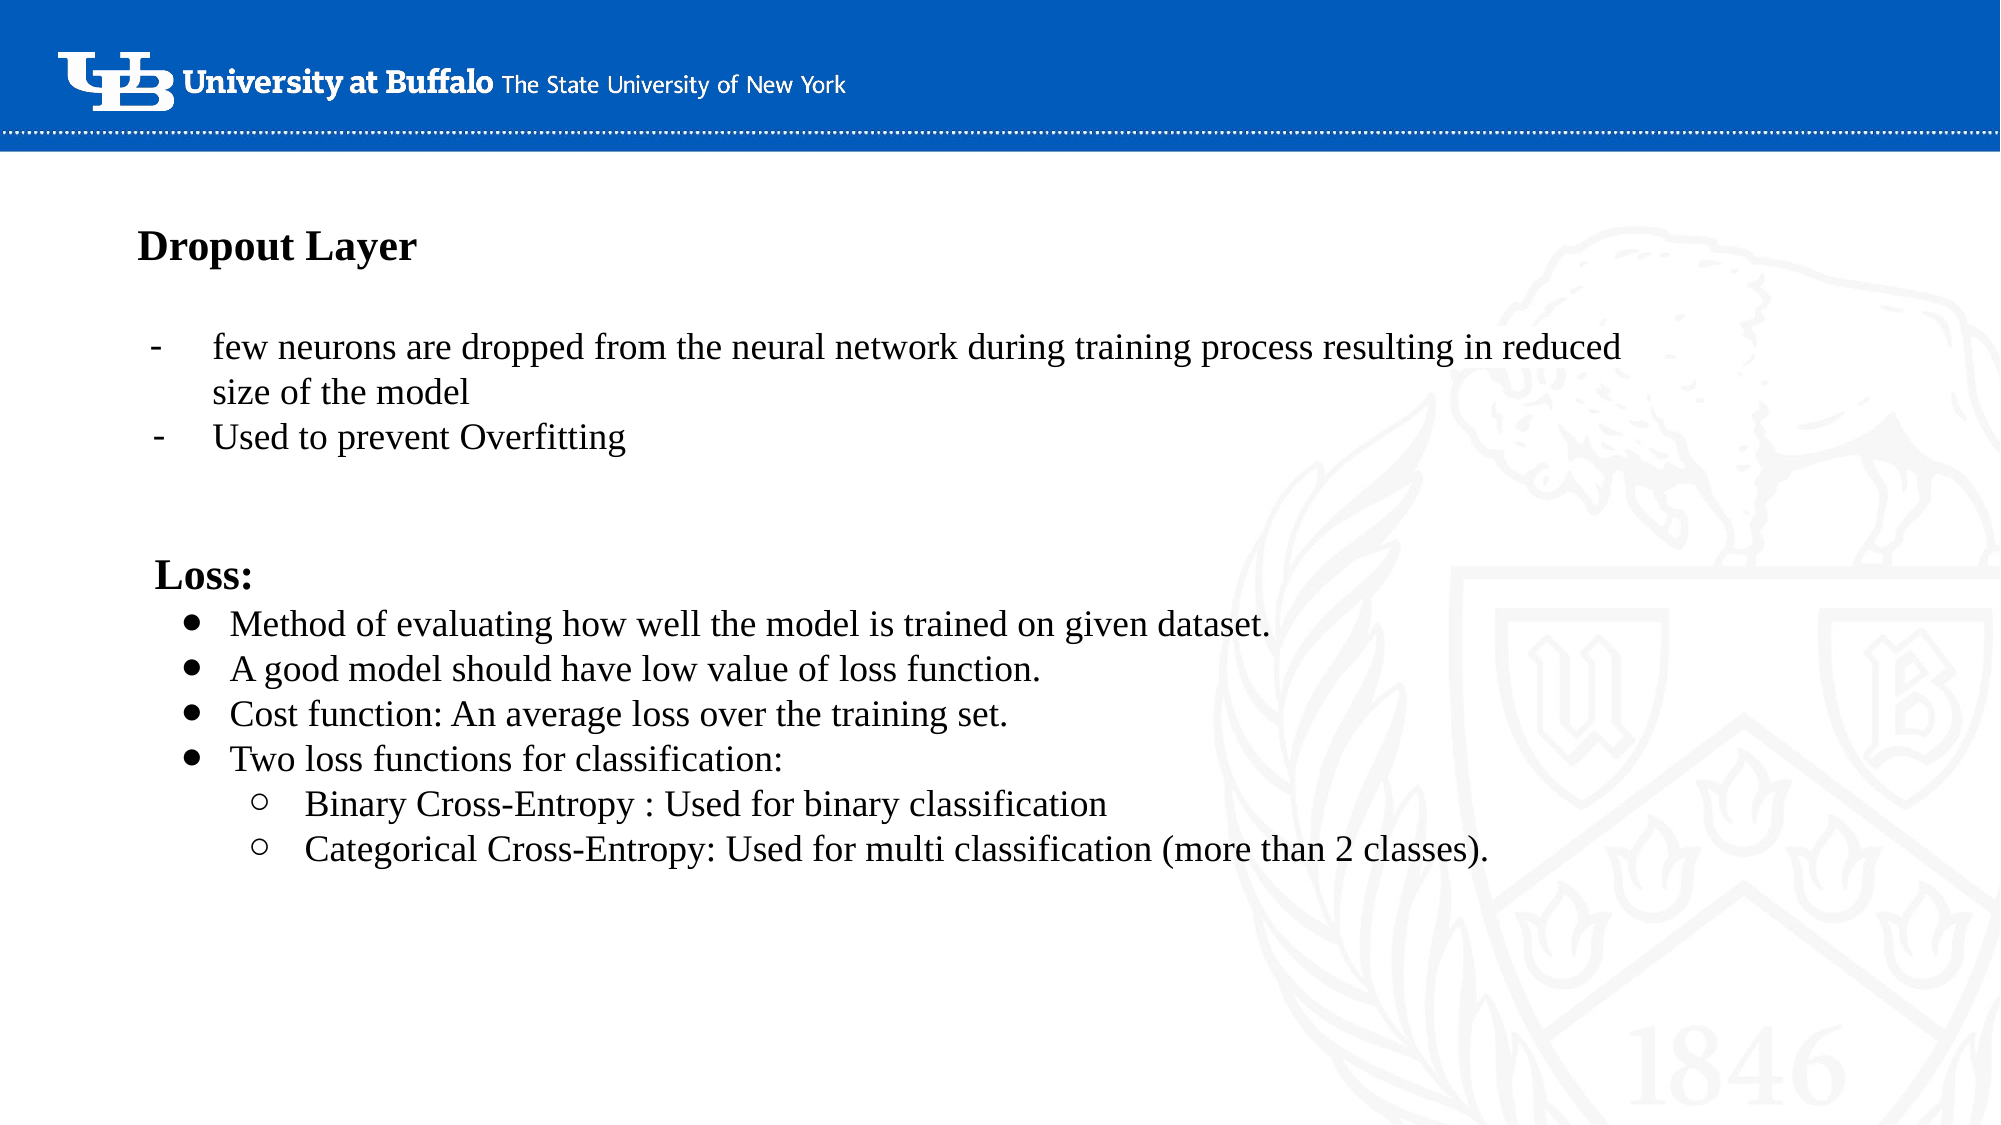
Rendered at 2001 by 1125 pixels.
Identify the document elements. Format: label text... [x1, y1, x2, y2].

picture [0, 0, 2000, 1125]
text_box Dropout Layer few neurons are dropped from the neural network during training process resulting in reduced size of the model Used to prevent Overfitting [122, 202, 1660, 472]
text_box Loss: Method of evaluating how well the model is trained on given dataset. A good model should have low value of loss function. Cost function: An average loss over the training set. Two loss functions for classification: Binary Cross-Entropy : Used for binary classification Categorical Cross-Entropy: Used for multi classification (more than 2 classes). [139, 531, 1677, 884]
